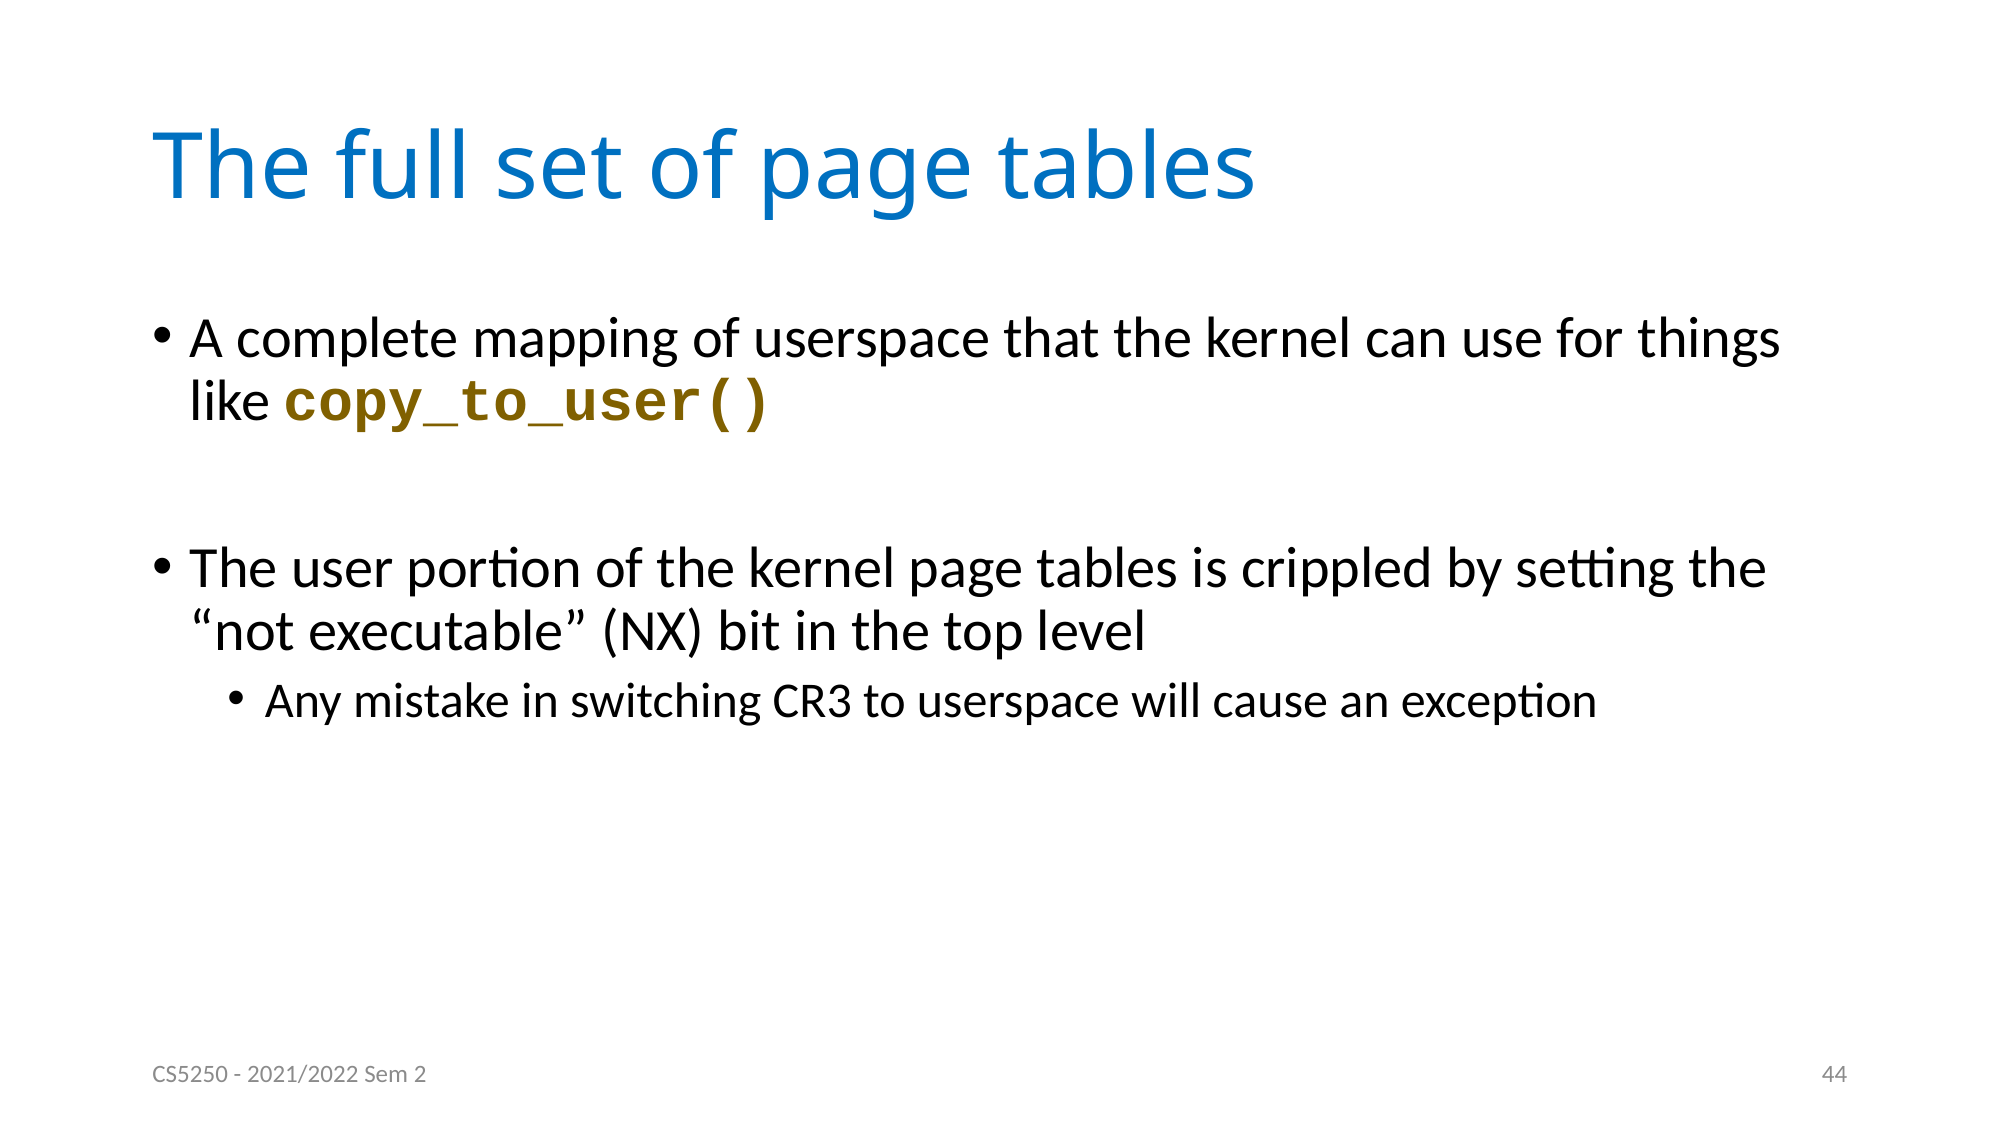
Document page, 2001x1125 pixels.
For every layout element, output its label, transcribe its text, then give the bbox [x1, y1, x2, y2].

title The full set of page tables [137, 59, 1863, 278]
slide_number 44 [1412, 1042, 1863, 1103]
slide_number CS5250 - 2021/2022 Sem 2 [137, 1042, 588, 1103]
list A complete mapping of userspace that the kernel can use for things like copy_to_user() The user portion of the kernel page tables is crippled by setting the “not executable” (NX) bit in the top level Any mistake in switching CR3 to userspace will cause an exception [137, 299, 1863, 1014]
